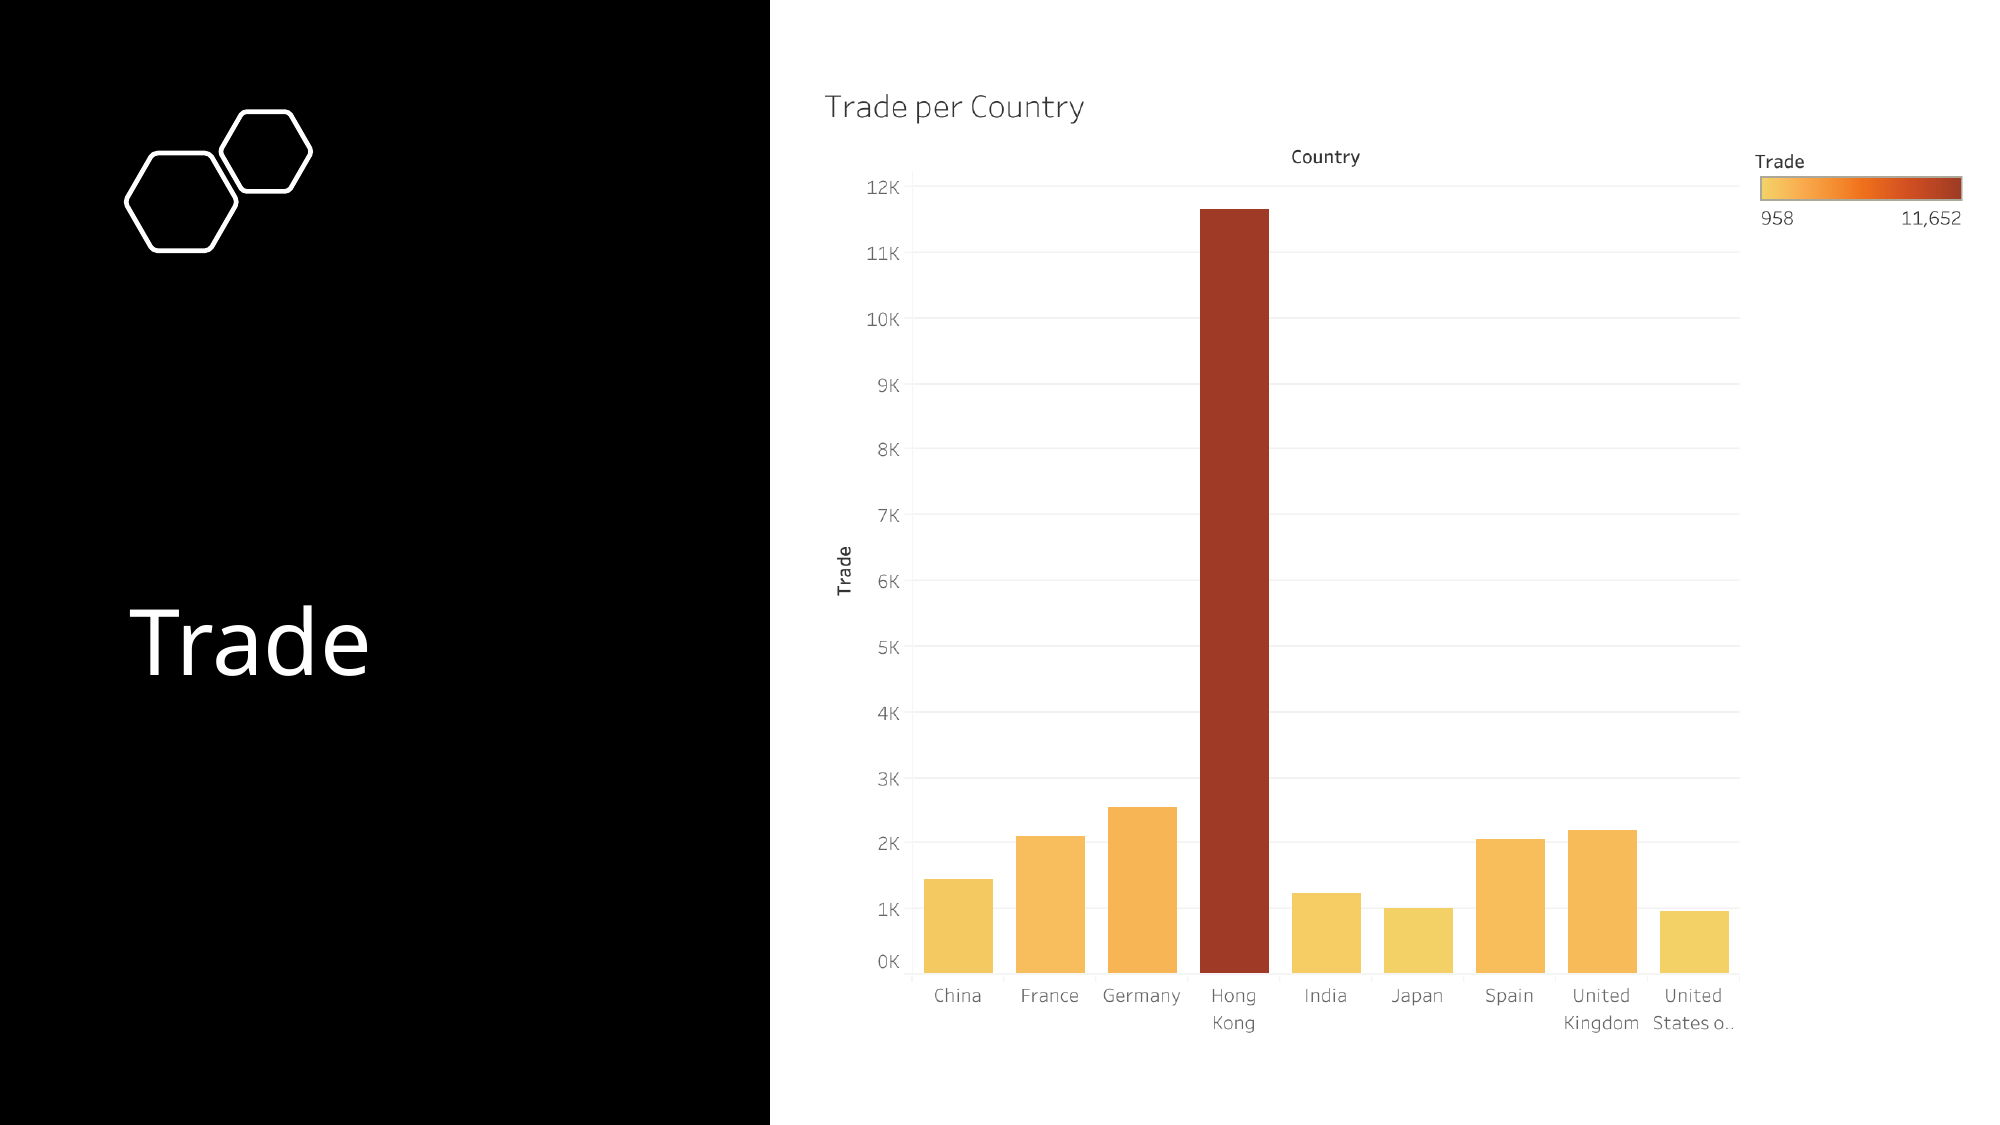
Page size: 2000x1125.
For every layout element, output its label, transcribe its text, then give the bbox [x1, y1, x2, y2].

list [818, 74, 1969, 1035]
title Trade [114, 266, 698, 703]
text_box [125, 111, 311, 251]
text_box [771, 0, 2000, 1125]
text_box [0, 0, 771, 1125]
